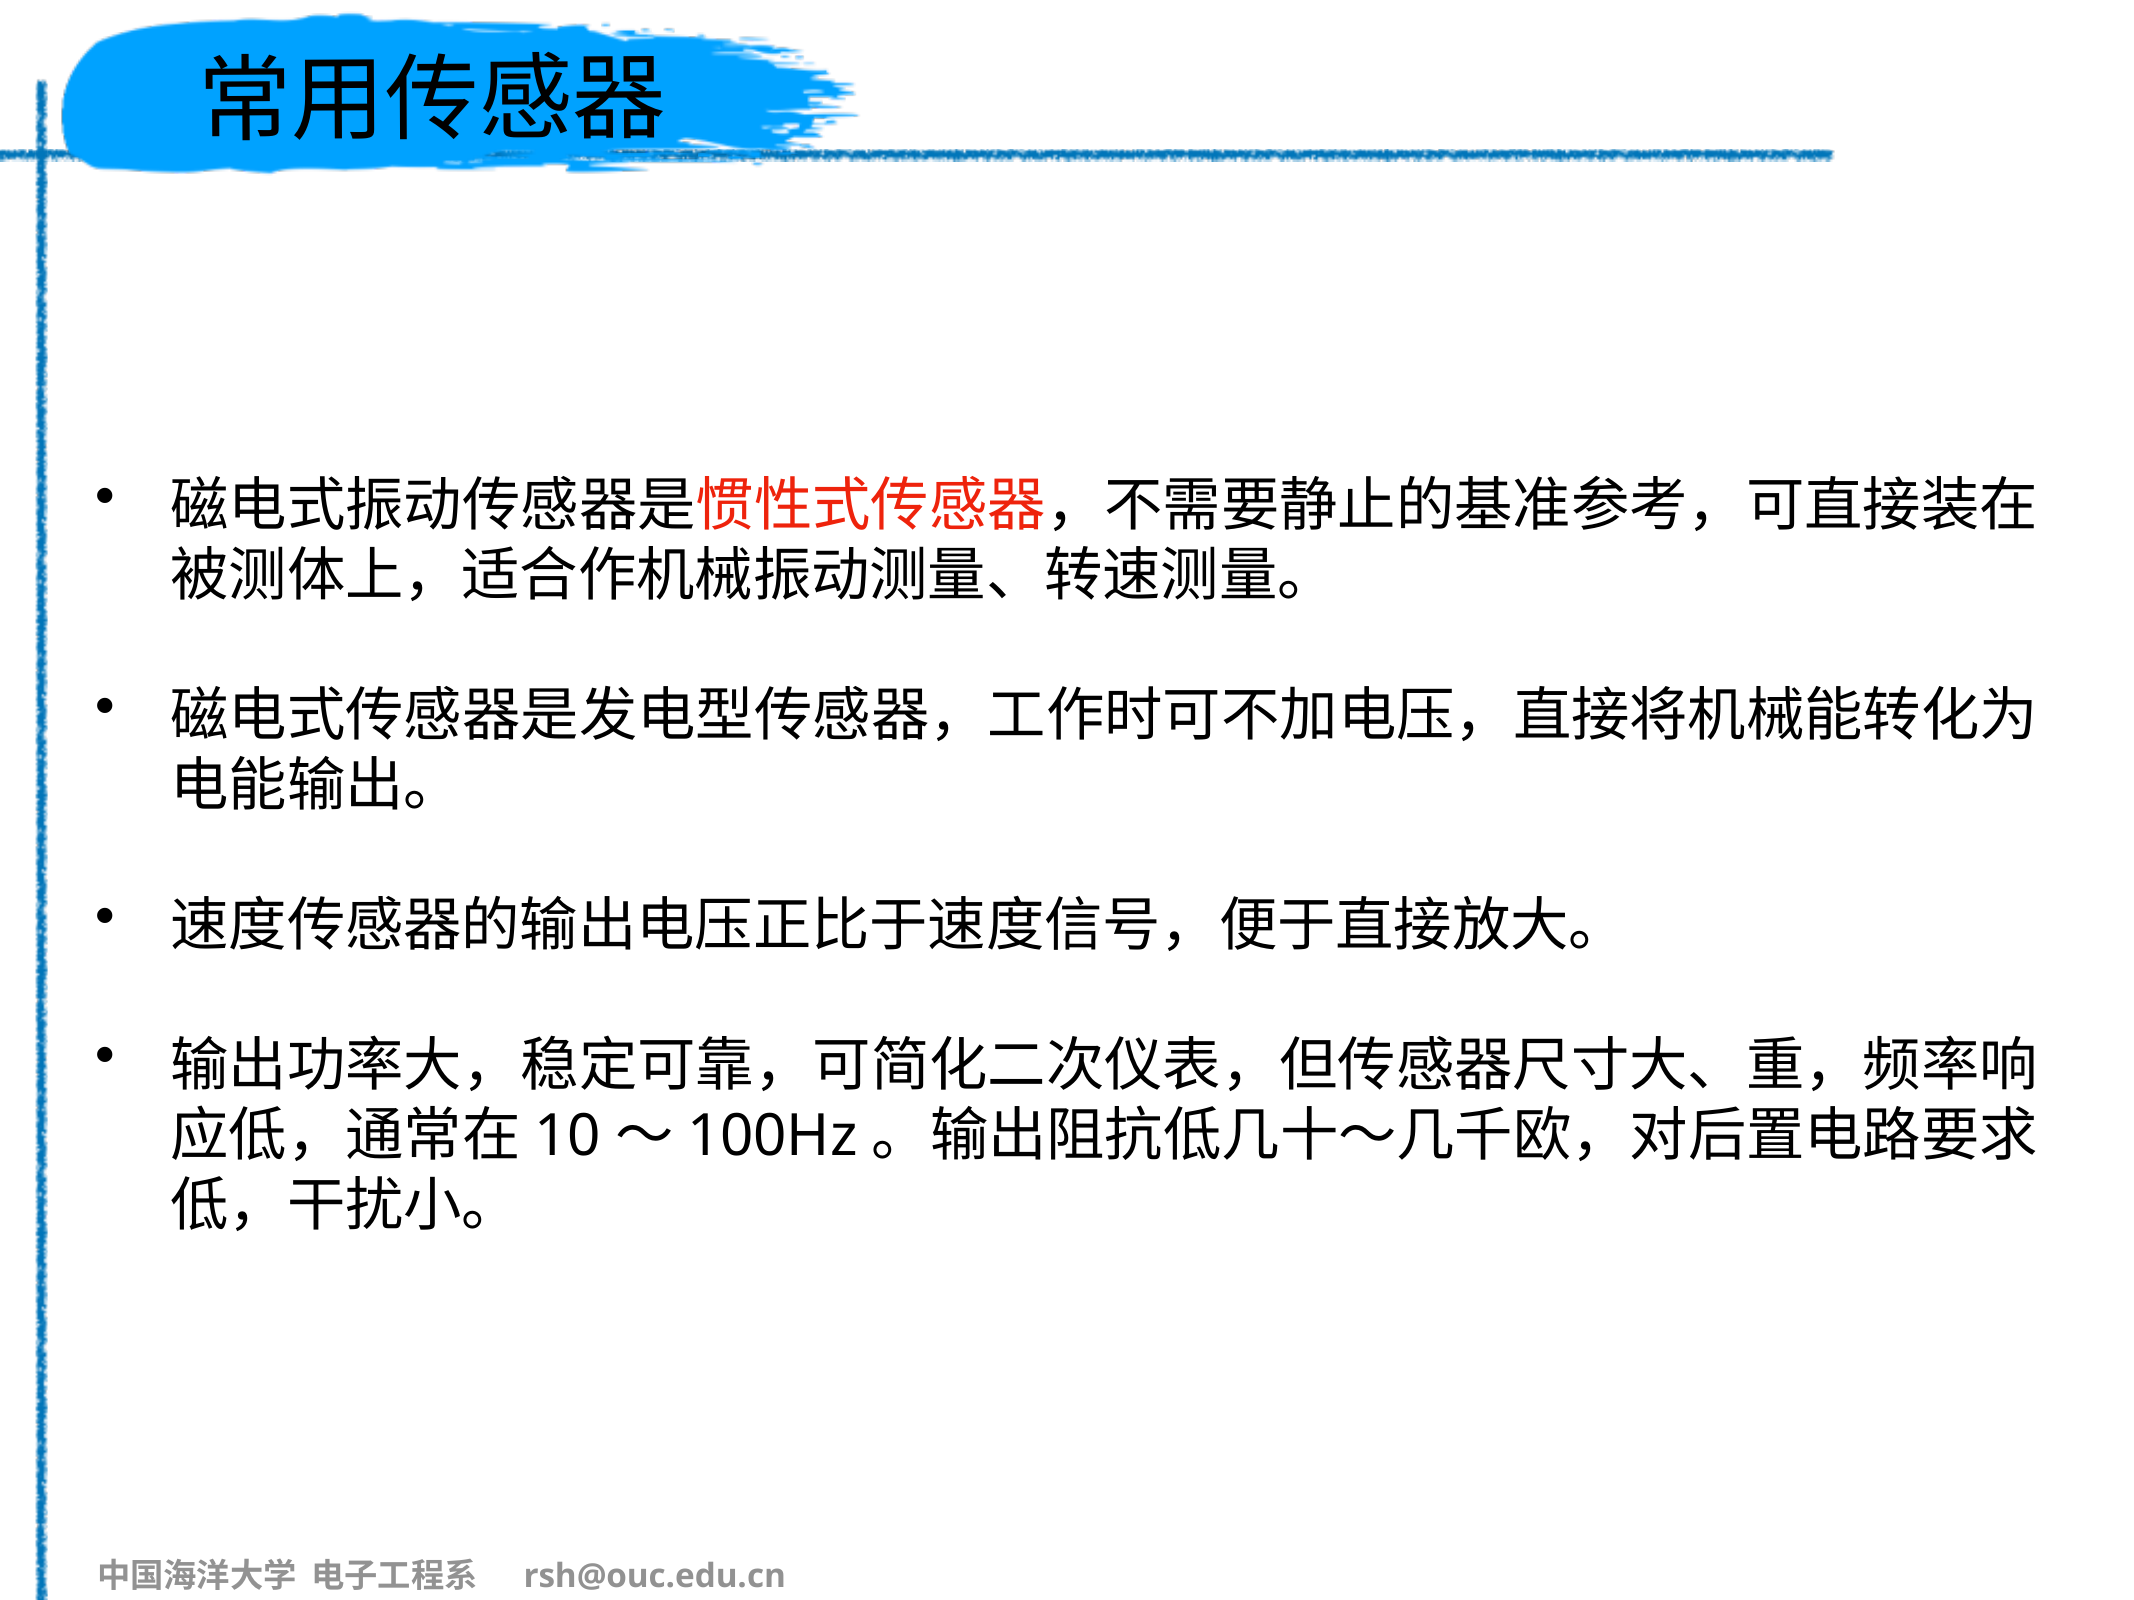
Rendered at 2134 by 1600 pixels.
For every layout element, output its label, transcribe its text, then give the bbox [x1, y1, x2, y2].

title 常用传感器 [66, 0, 799, 188]
text_box 磁电式振动传感器是惯性式传感器，不需要静止的基准参考，可直接装在被测体上，适合作机械振动测量、转速测量。 磁电式传感器是发电型传感器，工作时可不加电压，直接将机械能转化为电能输出。 速度传感器的输出电压正比于速度信号，便于直接放大。 输出功率大，稳定可靠，可简化二次仪表，但传感器尺寸大、重，频率响应低，通常在10～100Hz。输出阻抗低几十～几千欧，对后置电路要求低，干扰小。 [87, 458, 2046, 1246]
picture [798, 10, 1841, 178]
picture [0, 10, 67, 1600]
